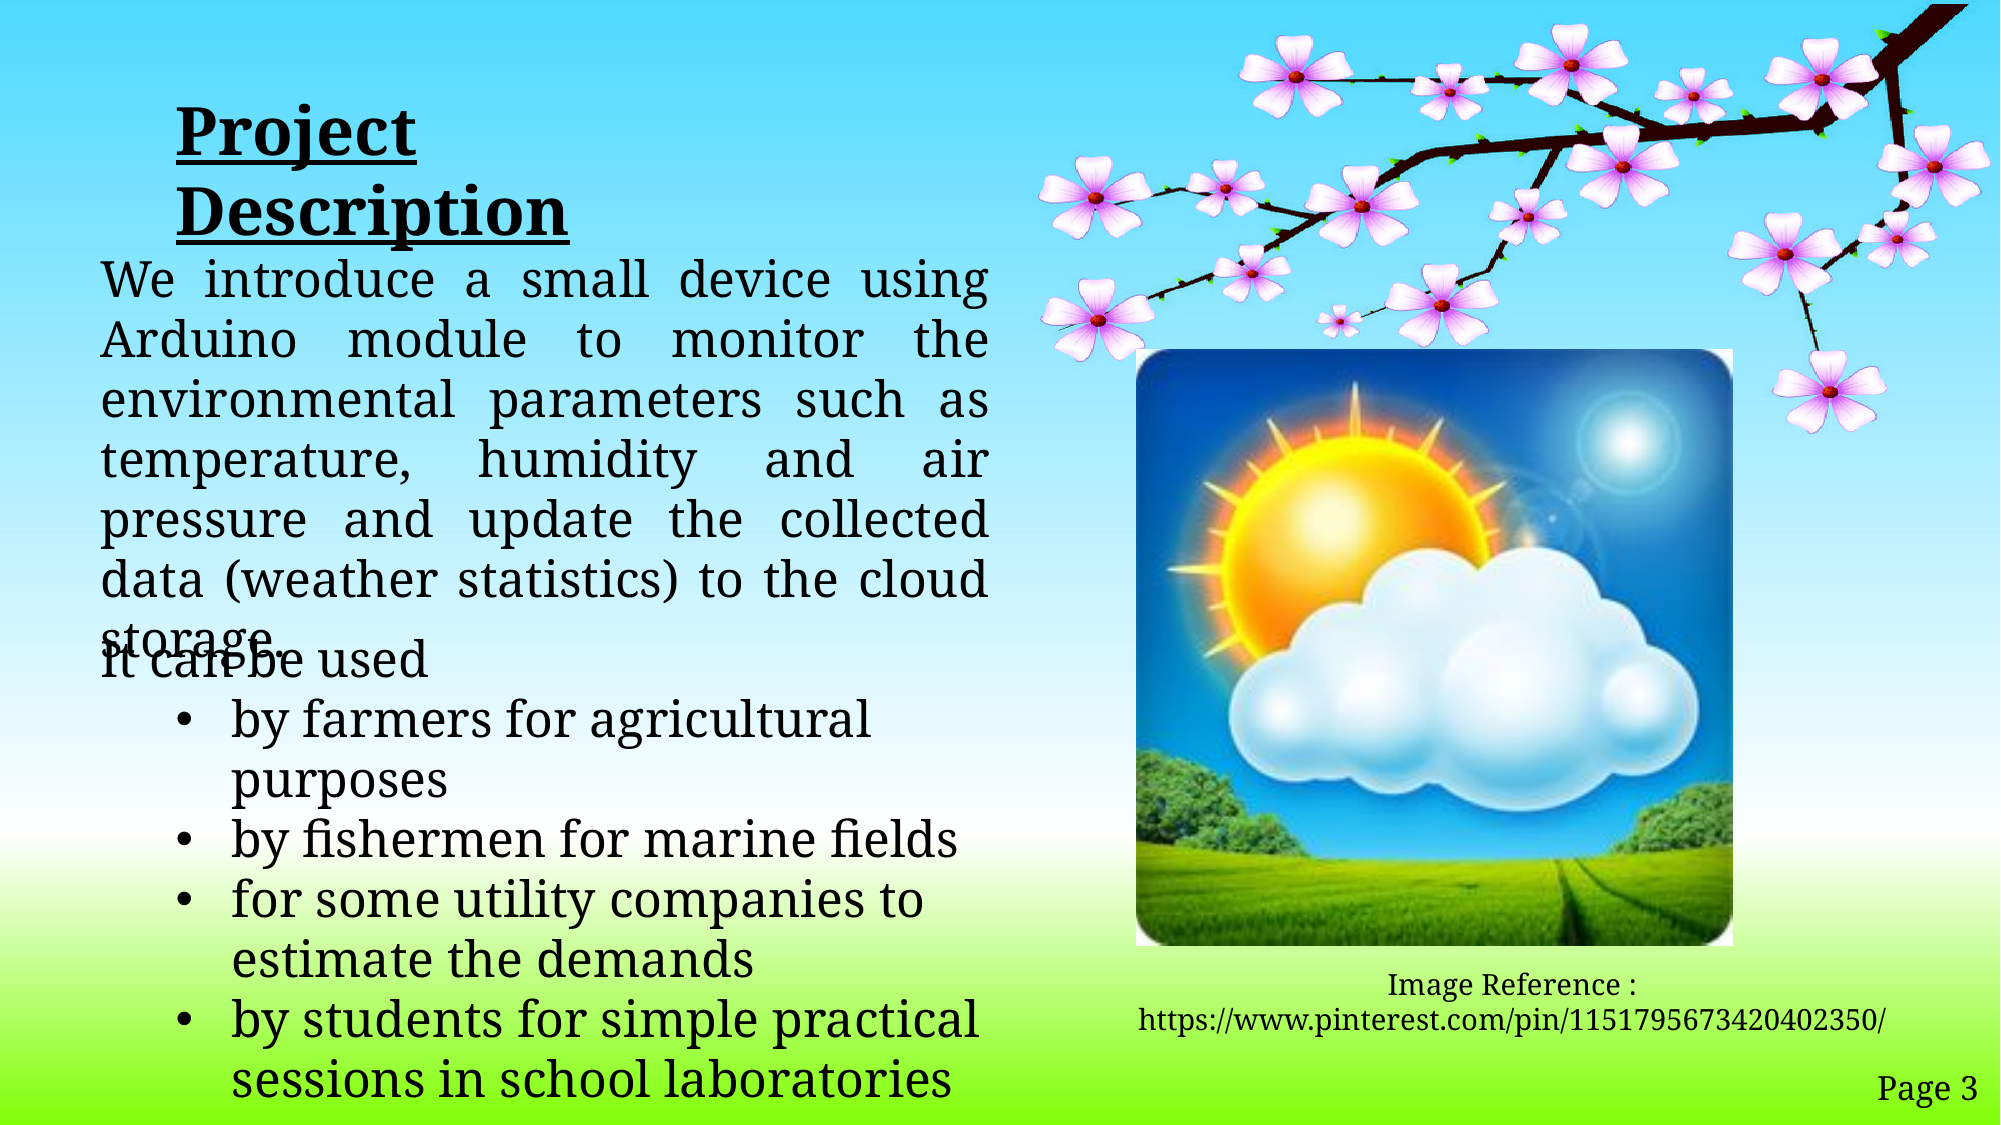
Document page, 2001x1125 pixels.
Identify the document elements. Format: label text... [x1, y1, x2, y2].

text_box Image Reference : https://www.pinterest.com/pin/1151795673420402350/ [1064, 959, 1961, 1044]
text_box Page 3 [1862, 1059, 2000, 1115]
text_box It can be used by farmers for agricultural purposes by fishermen for marine fields for some utility companies to estimate the demands by students for simple practical sessions in school laboratories [85, 620, 1000, 1116]
picture [0, 0, 2001, 1125]
text_box We introduce a small device using Arduino module to monitor the environmental parameters such as temperature, humidity and air pressure and update the collected data (weather statistics) to the cloud storage. [85, 239, 1005, 675]
text_box Project Description [160, 81, 791, 239]
